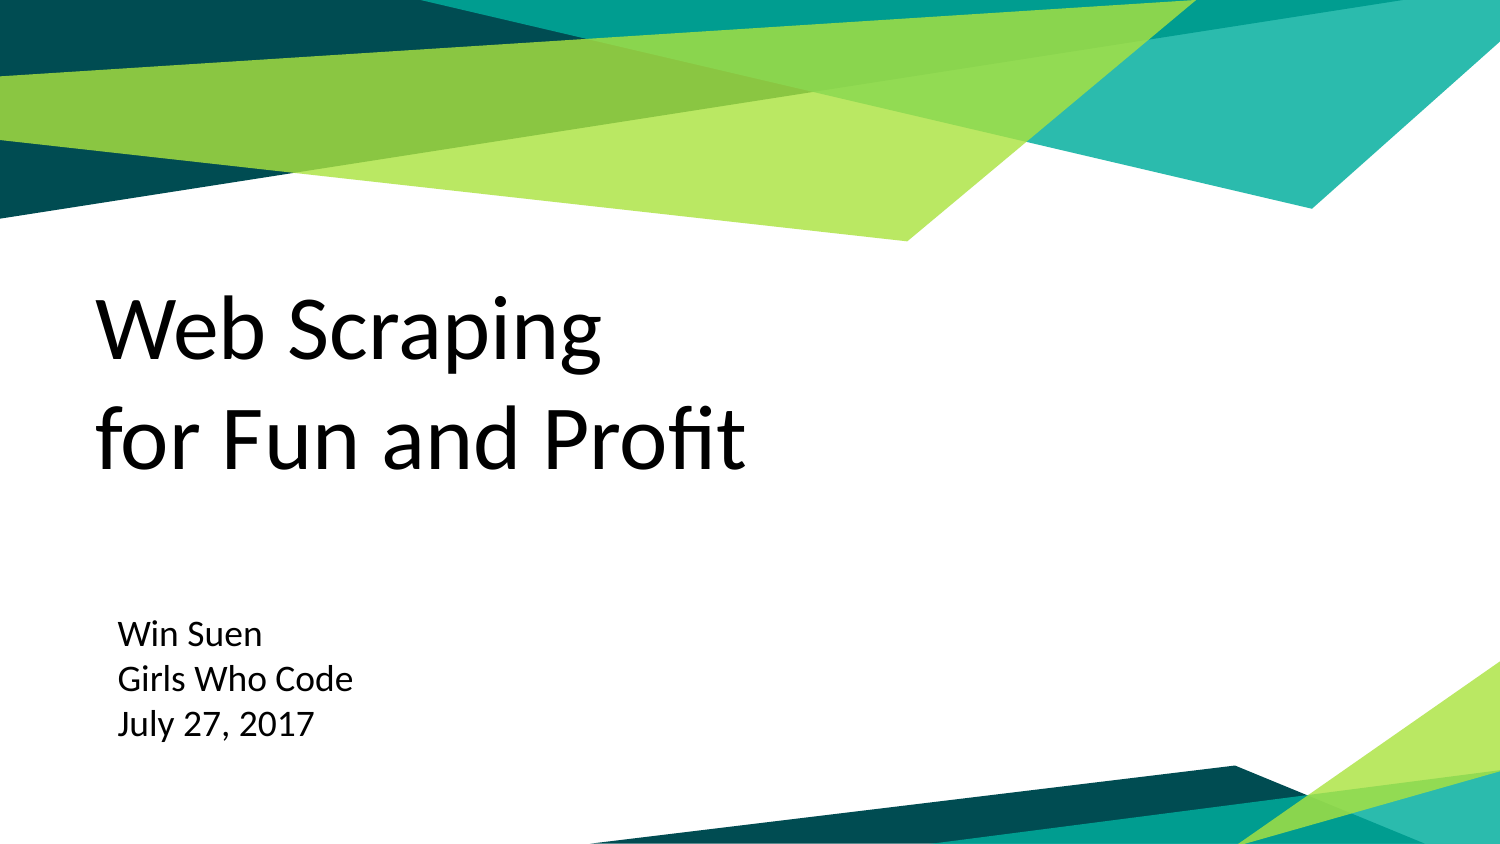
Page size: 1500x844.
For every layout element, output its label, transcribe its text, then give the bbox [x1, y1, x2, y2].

text_box Win Suen Girls Who Code July 27, 2017 [102, 601, 637, 752]
text_box Web Scraping for Fun and Profit [79, 282, 1416, 473]
